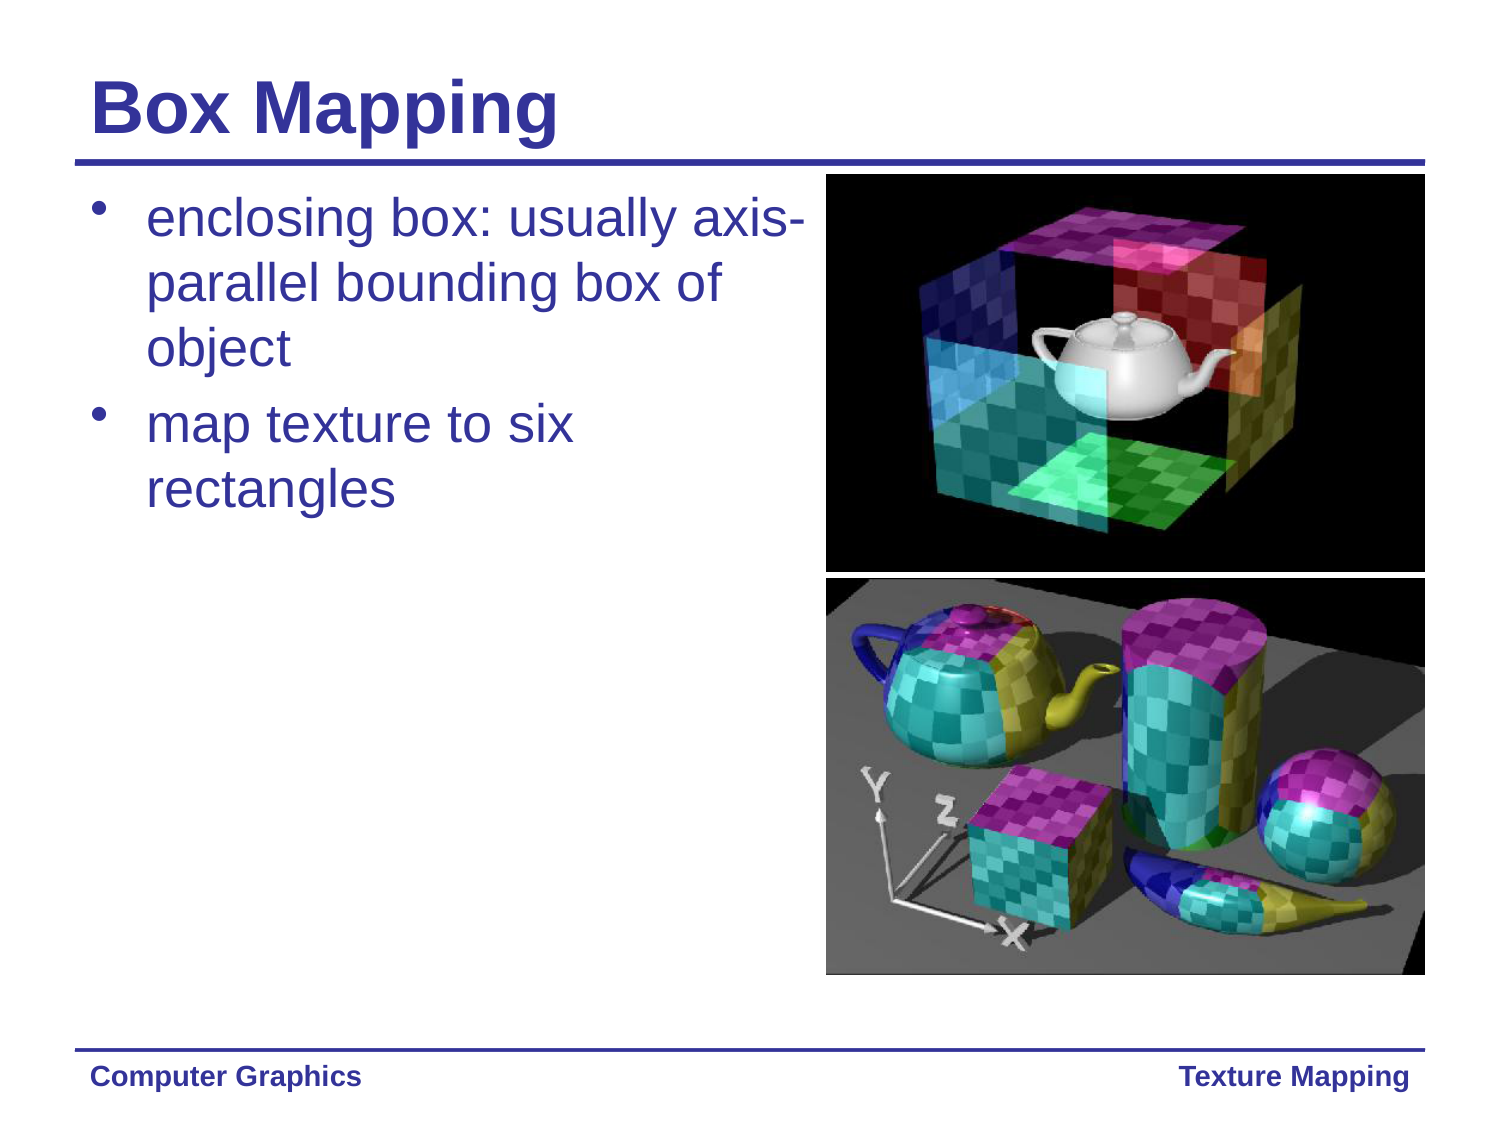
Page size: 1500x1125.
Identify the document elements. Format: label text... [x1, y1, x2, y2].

title Box Mapping [75, 45, 1425, 163]
picture [825, 174, 1426, 572]
picture [825, 578, 1426, 976]
list enclosing box: usually axis-parallel bounding box of object map texture to six rectangles [75, 174, 825, 1038]
